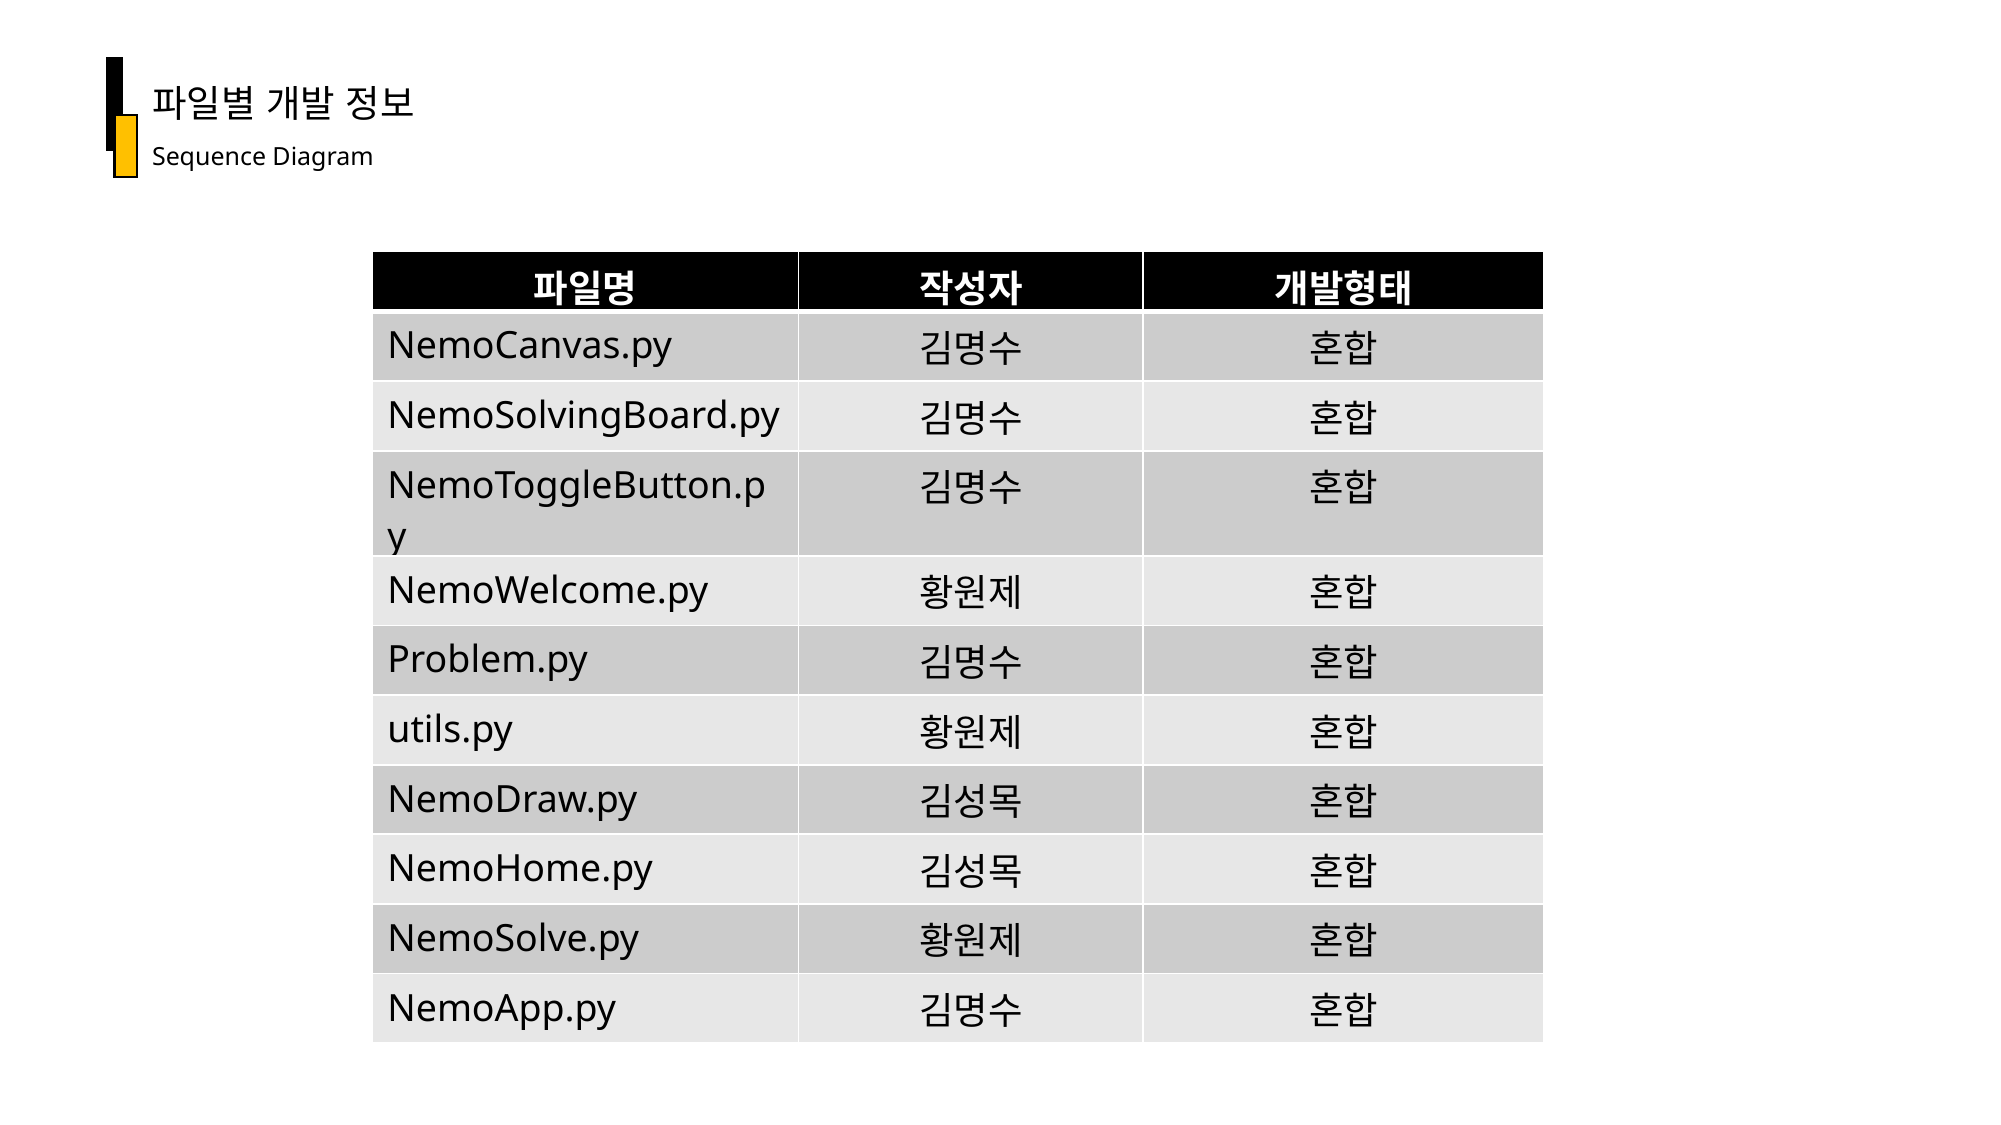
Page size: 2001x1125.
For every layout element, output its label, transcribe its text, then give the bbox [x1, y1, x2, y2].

table_cell 혼합 [1144, 766, 1543, 833]
table_cell 김명수 [799, 452, 1142, 555]
table_cell 혼합 [1144, 557, 1543, 625]
table_cell NemoSolvingBoard.py [373, 382, 798, 450]
table_cell NemoHome.py [373, 835, 798, 903]
table_cell 김성목 [799, 835, 1142, 903]
table_header 파일명 [373, 252, 798, 309]
table_header 개발형태 [1144, 252, 1543, 309]
text_box [113, 114, 137, 178]
text_box Sequence Diagram [137, 132, 546, 178]
table_cell 혼합 [1144, 452, 1543, 555]
table_header 작성자 [799, 252, 1142, 309]
table_cell 혼합 [1144, 696, 1543, 764]
table_cell 김명수 [799, 626, 1142, 694]
table_cell 혼합 [1144, 382, 1543, 450]
table_cell 혼합 [1144, 974, 1543, 1042]
table_cell utils.py [373, 696, 798, 764]
table_cell 황원제 [799, 557, 1142, 625]
table_cell NemoApp.py [373, 974, 798, 1042]
text_box [106, 57, 123, 151]
table_cell 혼합 [1144, 905, 1543, 973]
table_cell 혼합 [1144, 314, 1543, 380]
table_cell 김명수 [799, 382, 1142, 450]
table_cell 혼합 [1144, 835, 1543, 903]
table_cell 황원제 [799, 905, 1142, 973]
table_cell 김명수 [799, 314, 1142, 380]
table_cell 황원제 [799, 696, 1142, 764]
table_cell NemoWelcome.py [373, 557, 798, 625]
table_cell 김성목 [799, 766, 1142, 833]
table_cell NemoCanvas.py [373, 314, 798, 380]
table_cell NemoSolve.py [373, 905, 798, 973]
table_cell 김명수 [799, 974, 1142, 1042]
table_cell NemoDraw.py [373, 766, 798, 833]
table_cell Problem.py [373, 626, 798, 694]
table_cell NemoToggleButton.py [373, 452, 798, 555]
table_cell 혼합 [1144, 626, 1543, 694]
text_box 파일별 개발 정보 [137, 72, 528, 132]
